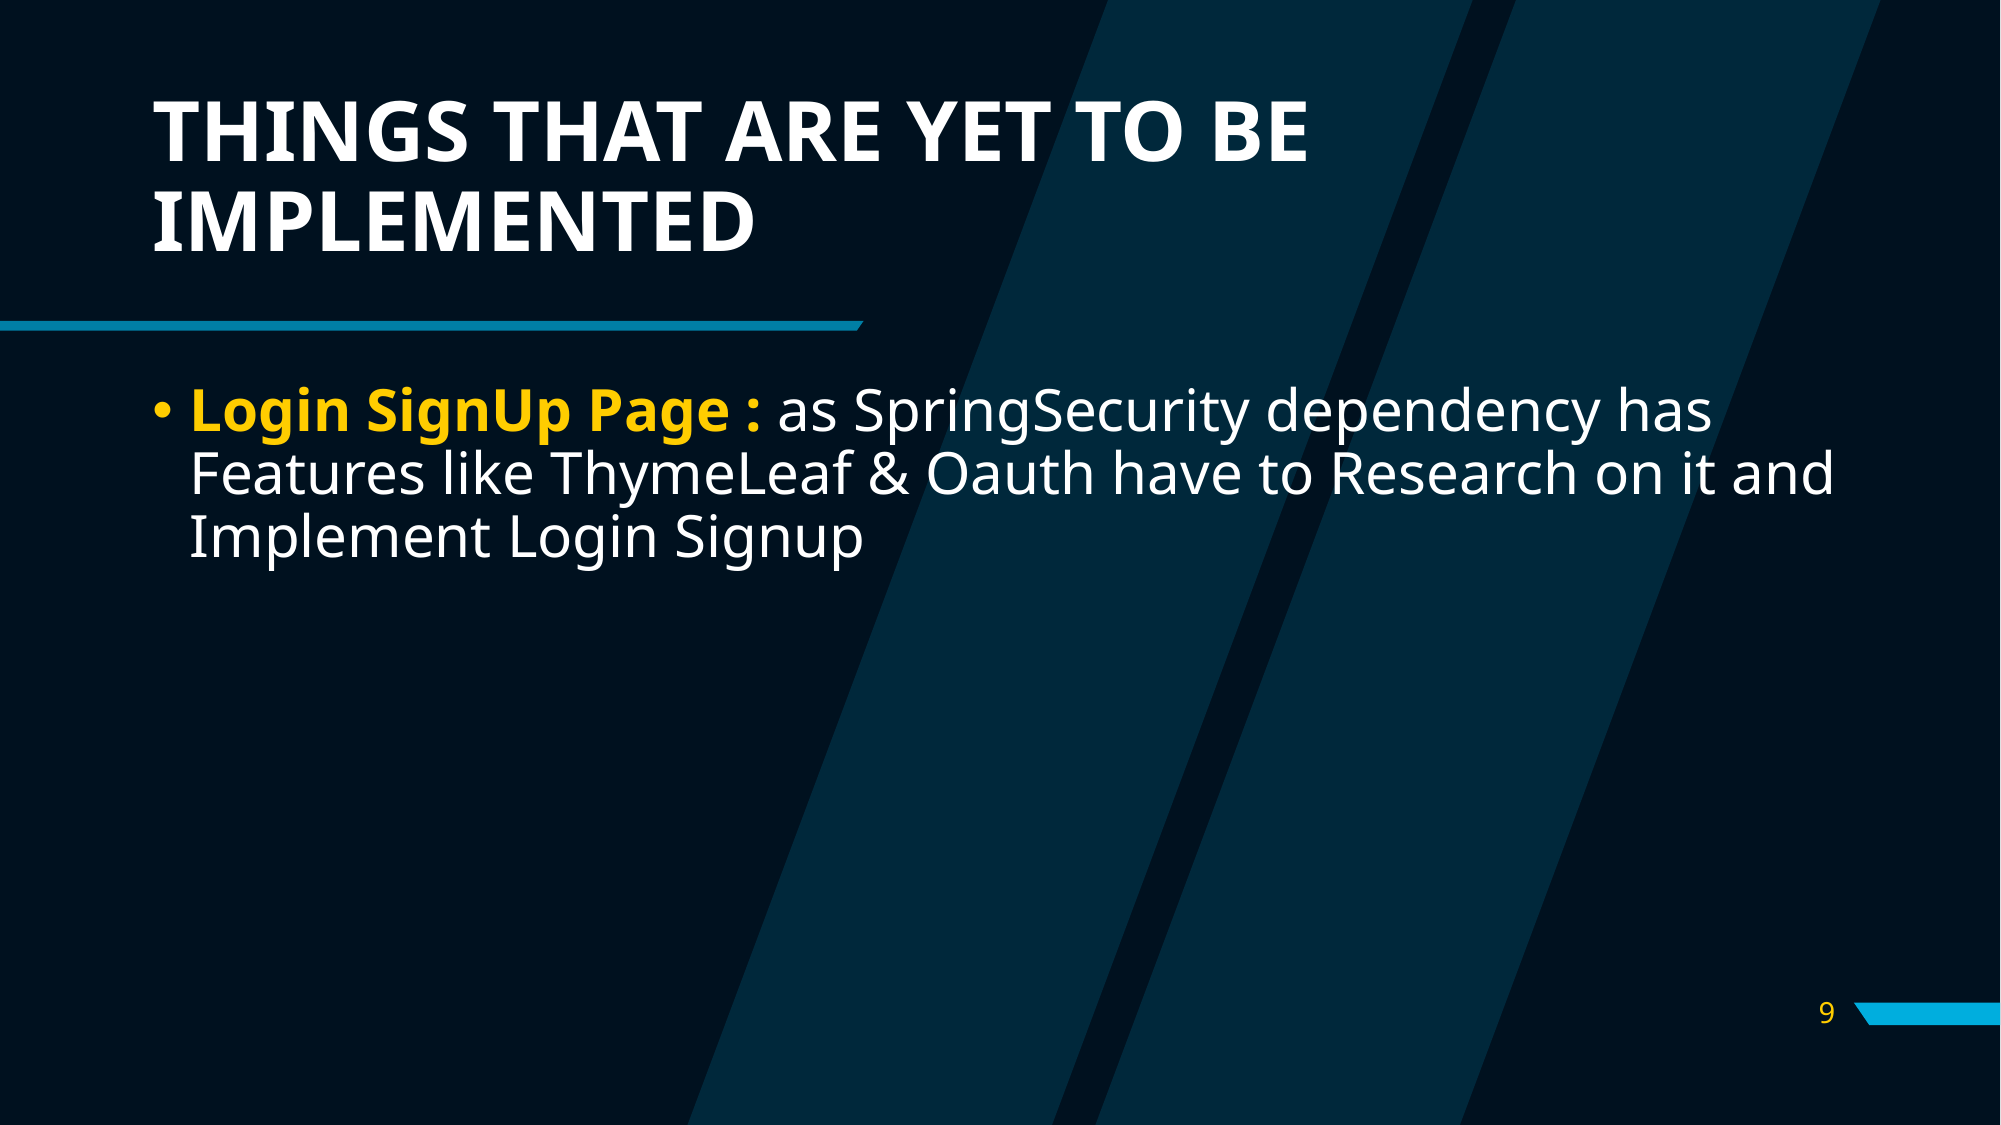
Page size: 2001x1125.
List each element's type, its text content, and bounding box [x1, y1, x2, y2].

title THINGS THAT ARE YET TO BE IMPLEMENTED [137, 59, 1863, 278]
list Login SignUp Page : as SpringSecurity dependency has Features like ThymeLeaf & Oauth have to Research on it and Implement Login Signup [137, 373, 1863, 1014]
slide_number 9 [1760, 1014, 1851, 1045]
